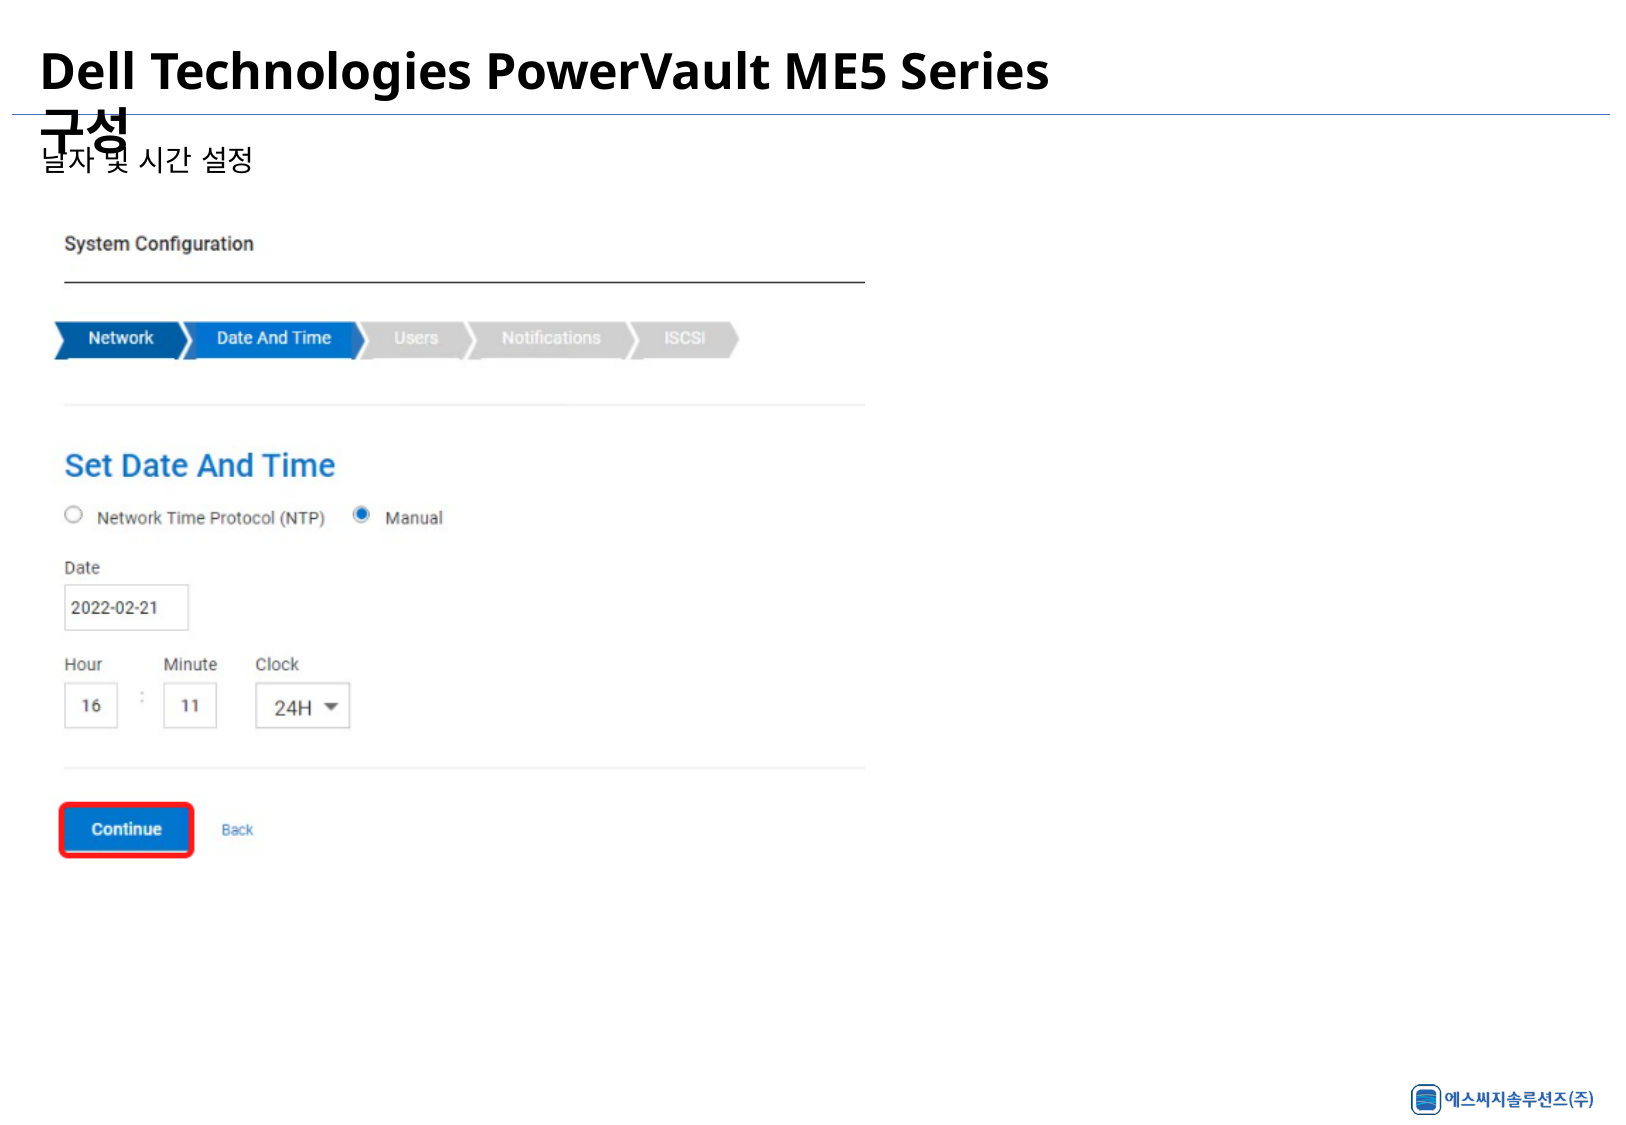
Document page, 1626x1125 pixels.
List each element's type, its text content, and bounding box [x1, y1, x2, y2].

picture [39, 216, 865, 909]
title Dell Technologies PowerVault ME5 Series 구성 [39, 39, 1146, 100]
text_box 날자 및 시간 설정 [39, 140, 1538, 178]
picture [1411, 1084, 1593, 1115]
